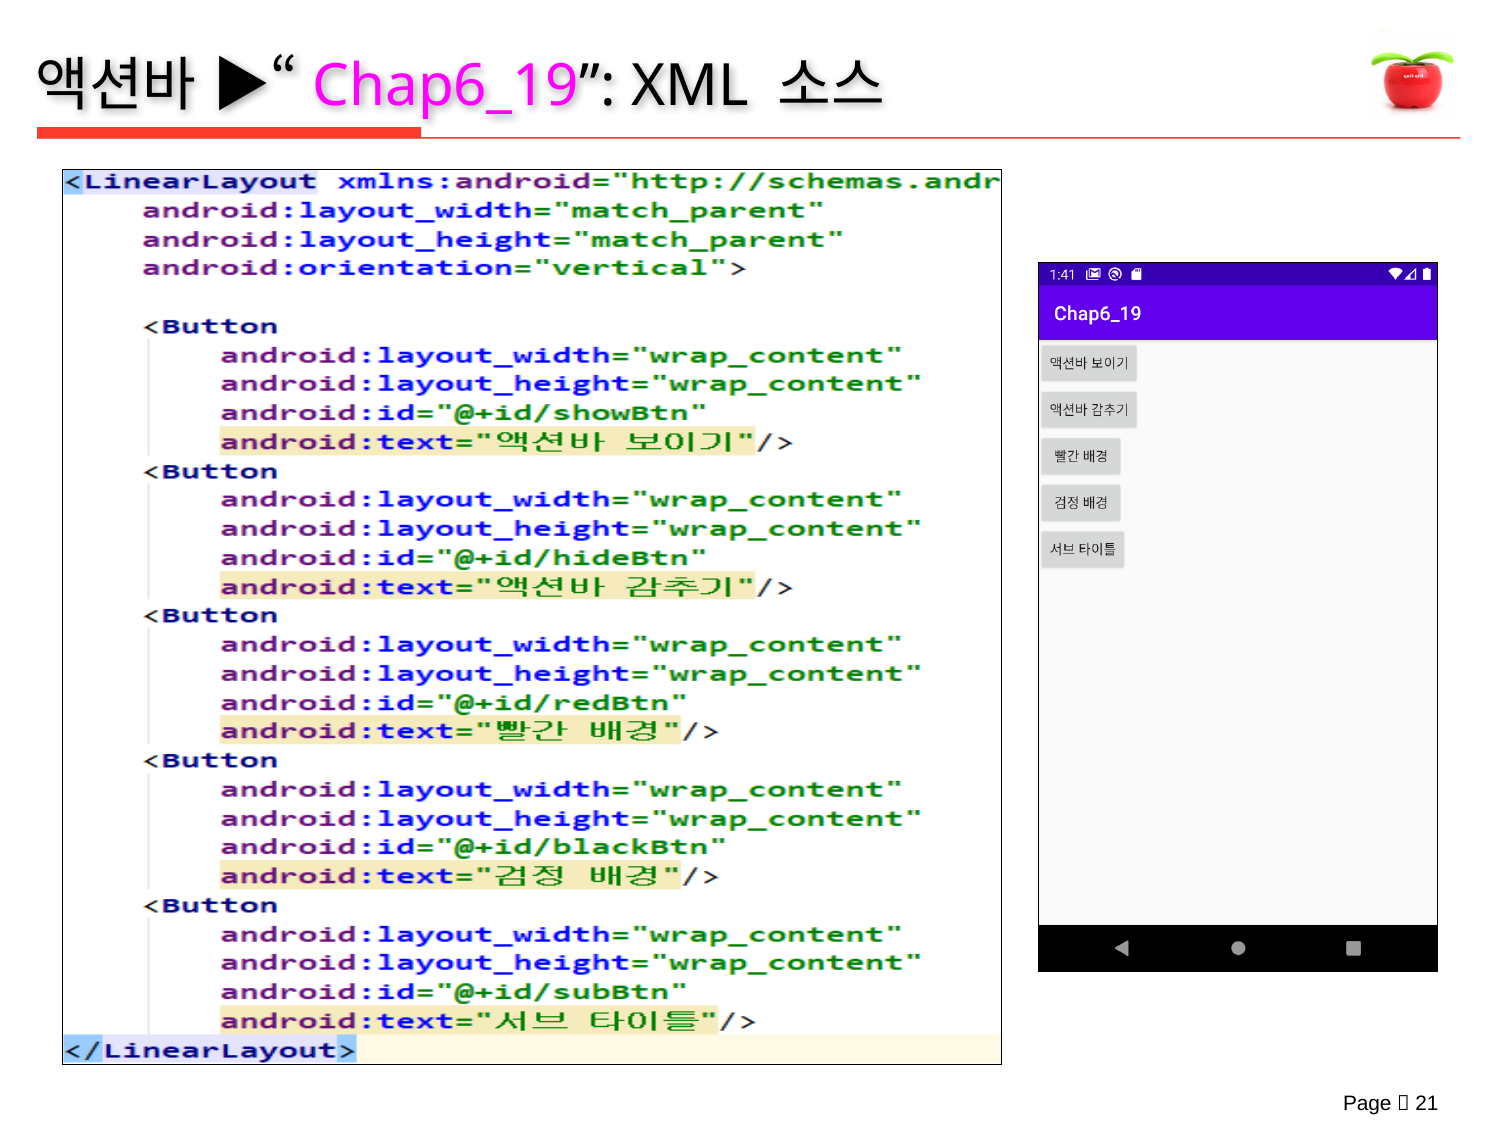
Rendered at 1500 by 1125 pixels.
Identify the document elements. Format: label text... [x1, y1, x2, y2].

picture [1368, 28, 1458, 118]
picture [62, 168, 1002, 1065]
picture [1038, 262, 1438, 972]
title 액션바 ▶“Chap6_19”: XML 소스 [35, 47, 1434, 142]
